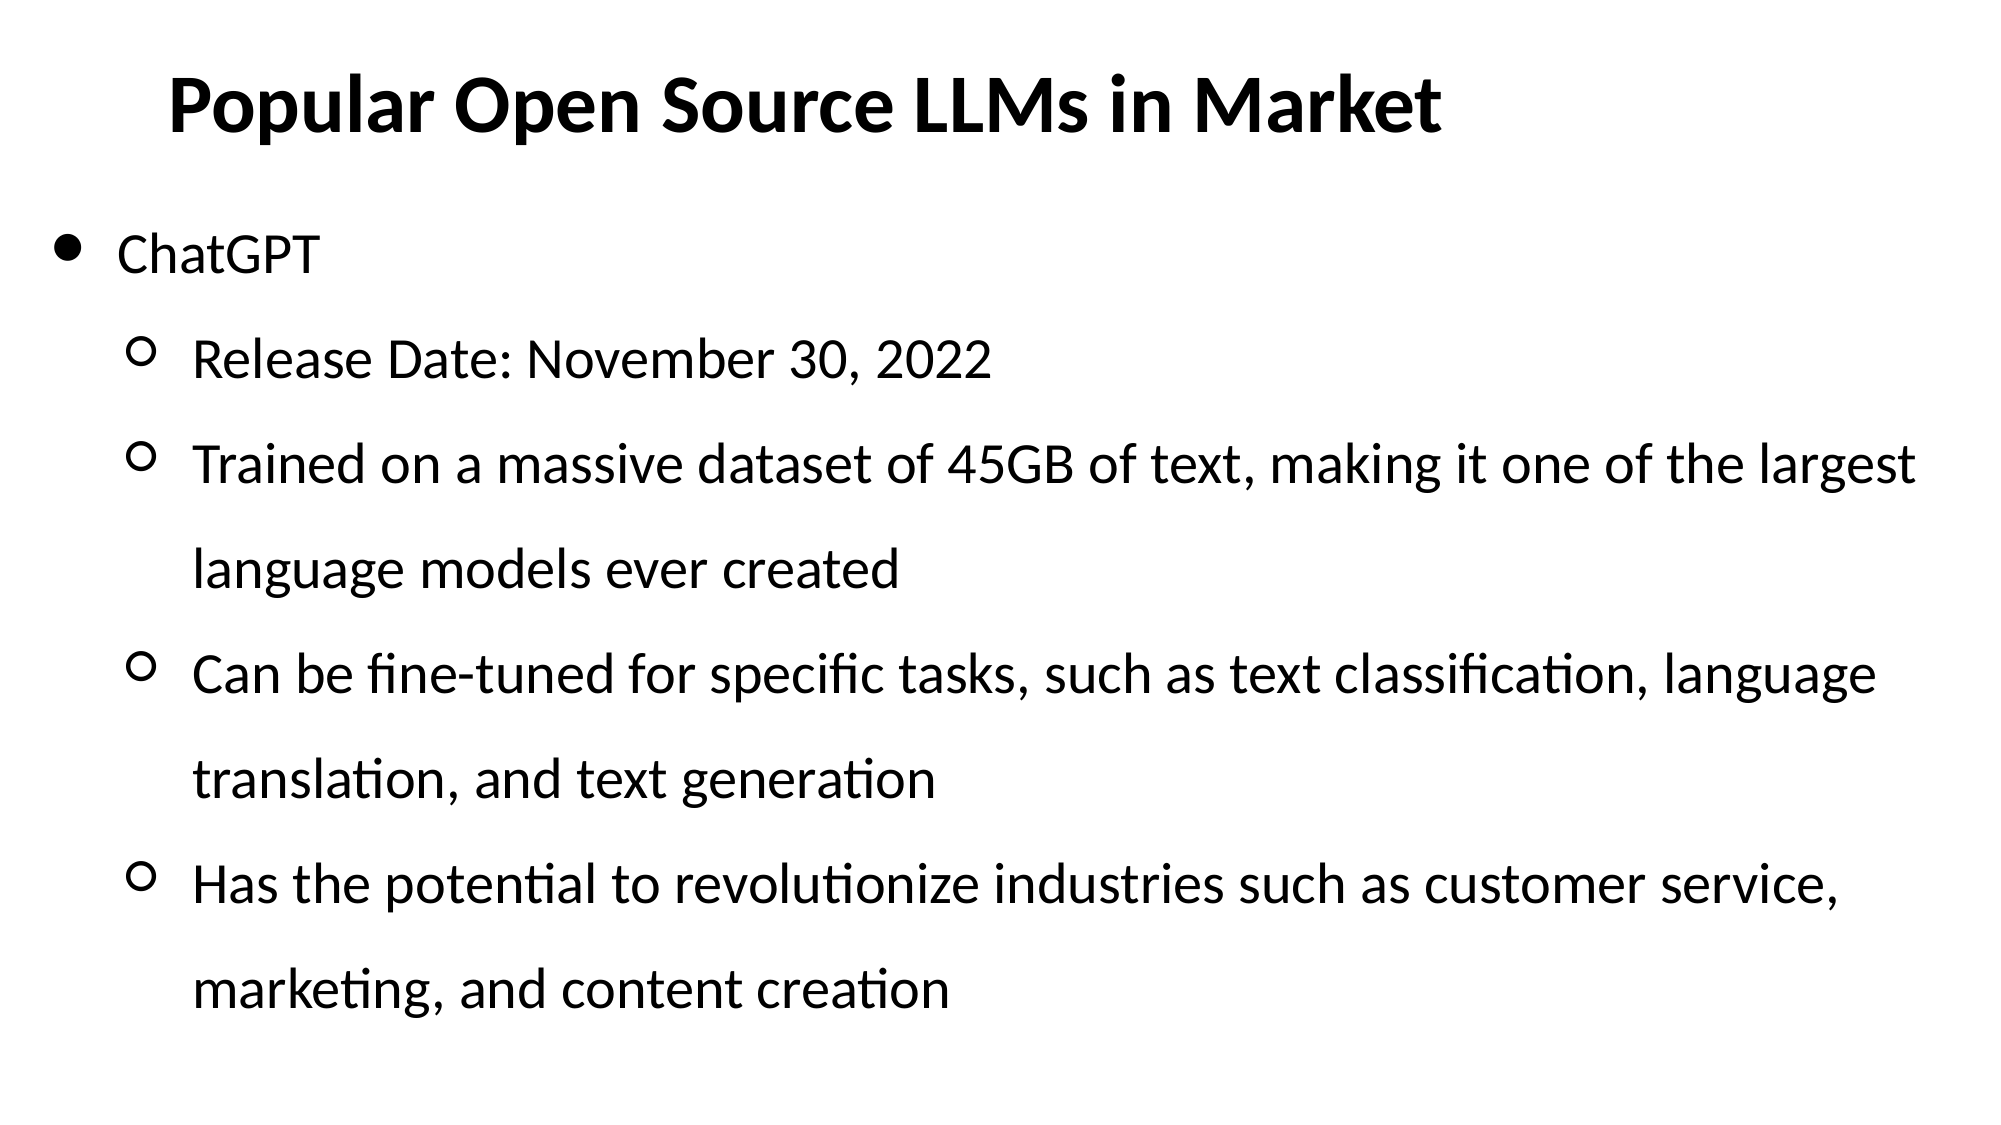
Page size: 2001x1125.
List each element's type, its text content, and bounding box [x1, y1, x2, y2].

text_box ChatGPT Release Date: November 30, 2022 Trained on a massive dataset of 45GB of text, making it one of the largest language models ever created Can be fine-tuned for specific tasks, such as text classification, language translation, and text generation Has the potential to revolutionize industries such as customer service, marketing, and content creation [27, 165, 2000, 1082]
text_box Popular Open Source LLMs in Market [153, 33, 1506, 165]
